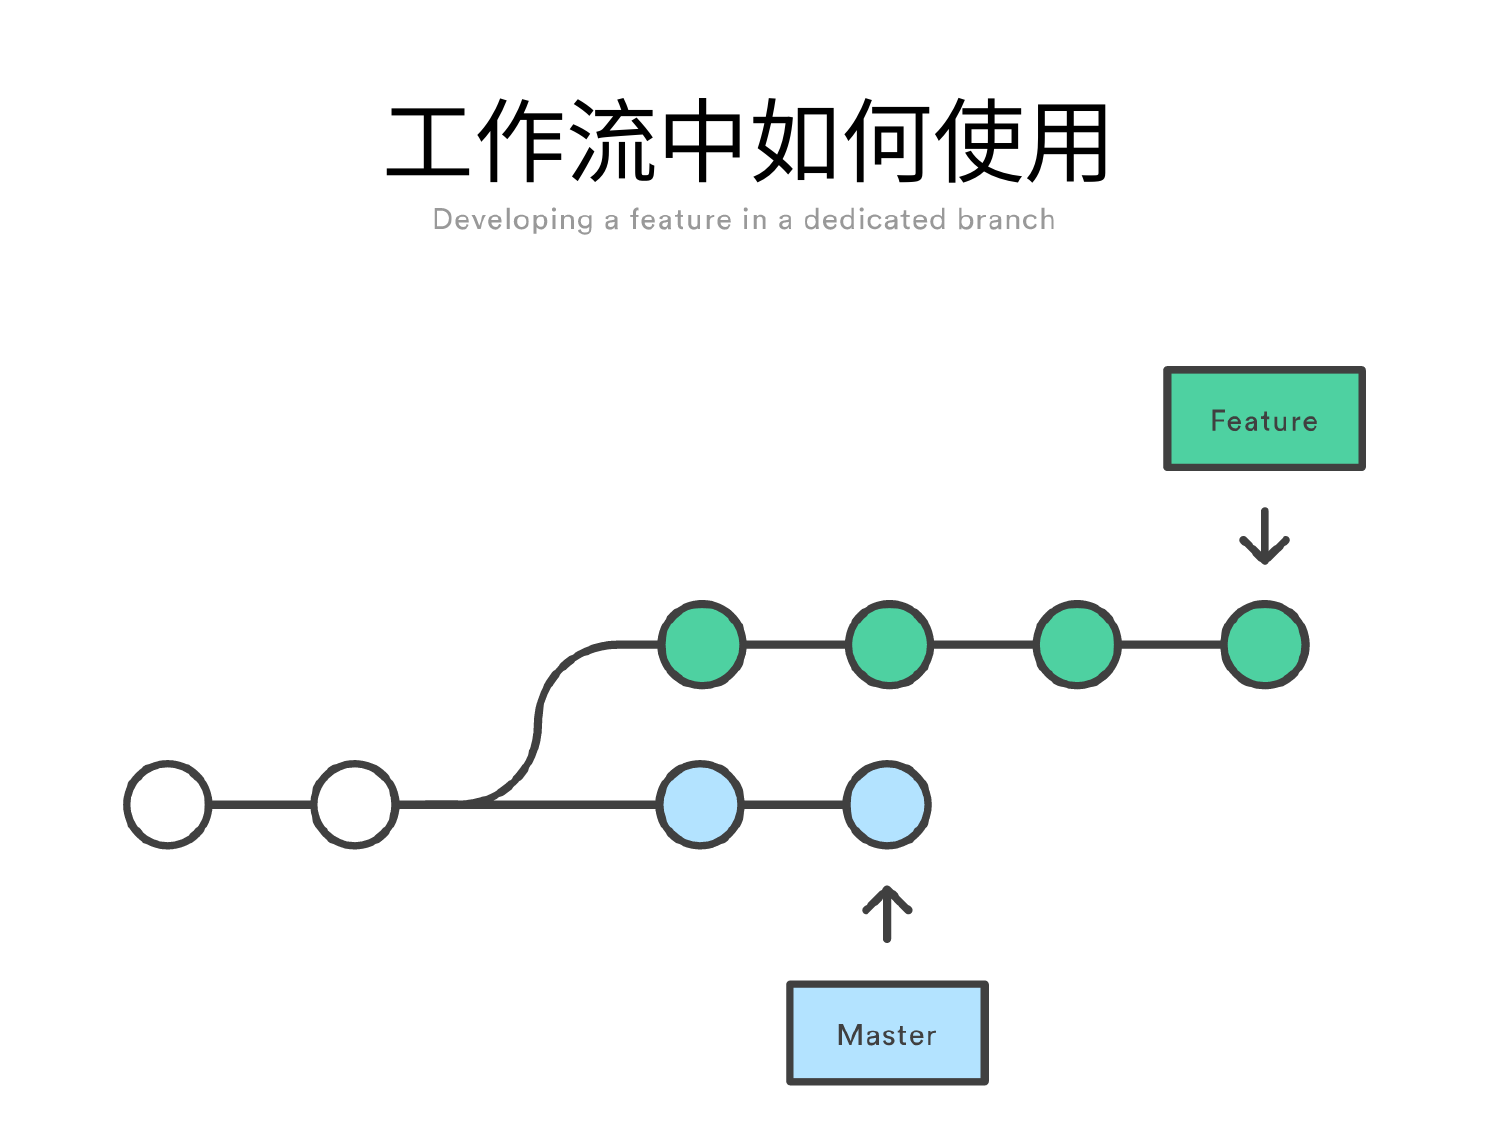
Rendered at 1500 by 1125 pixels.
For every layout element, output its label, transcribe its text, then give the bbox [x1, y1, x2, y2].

picture [111, 201, 1377, 1095]
title 工作流中如何使用 [75, 45, 1425, 233]
